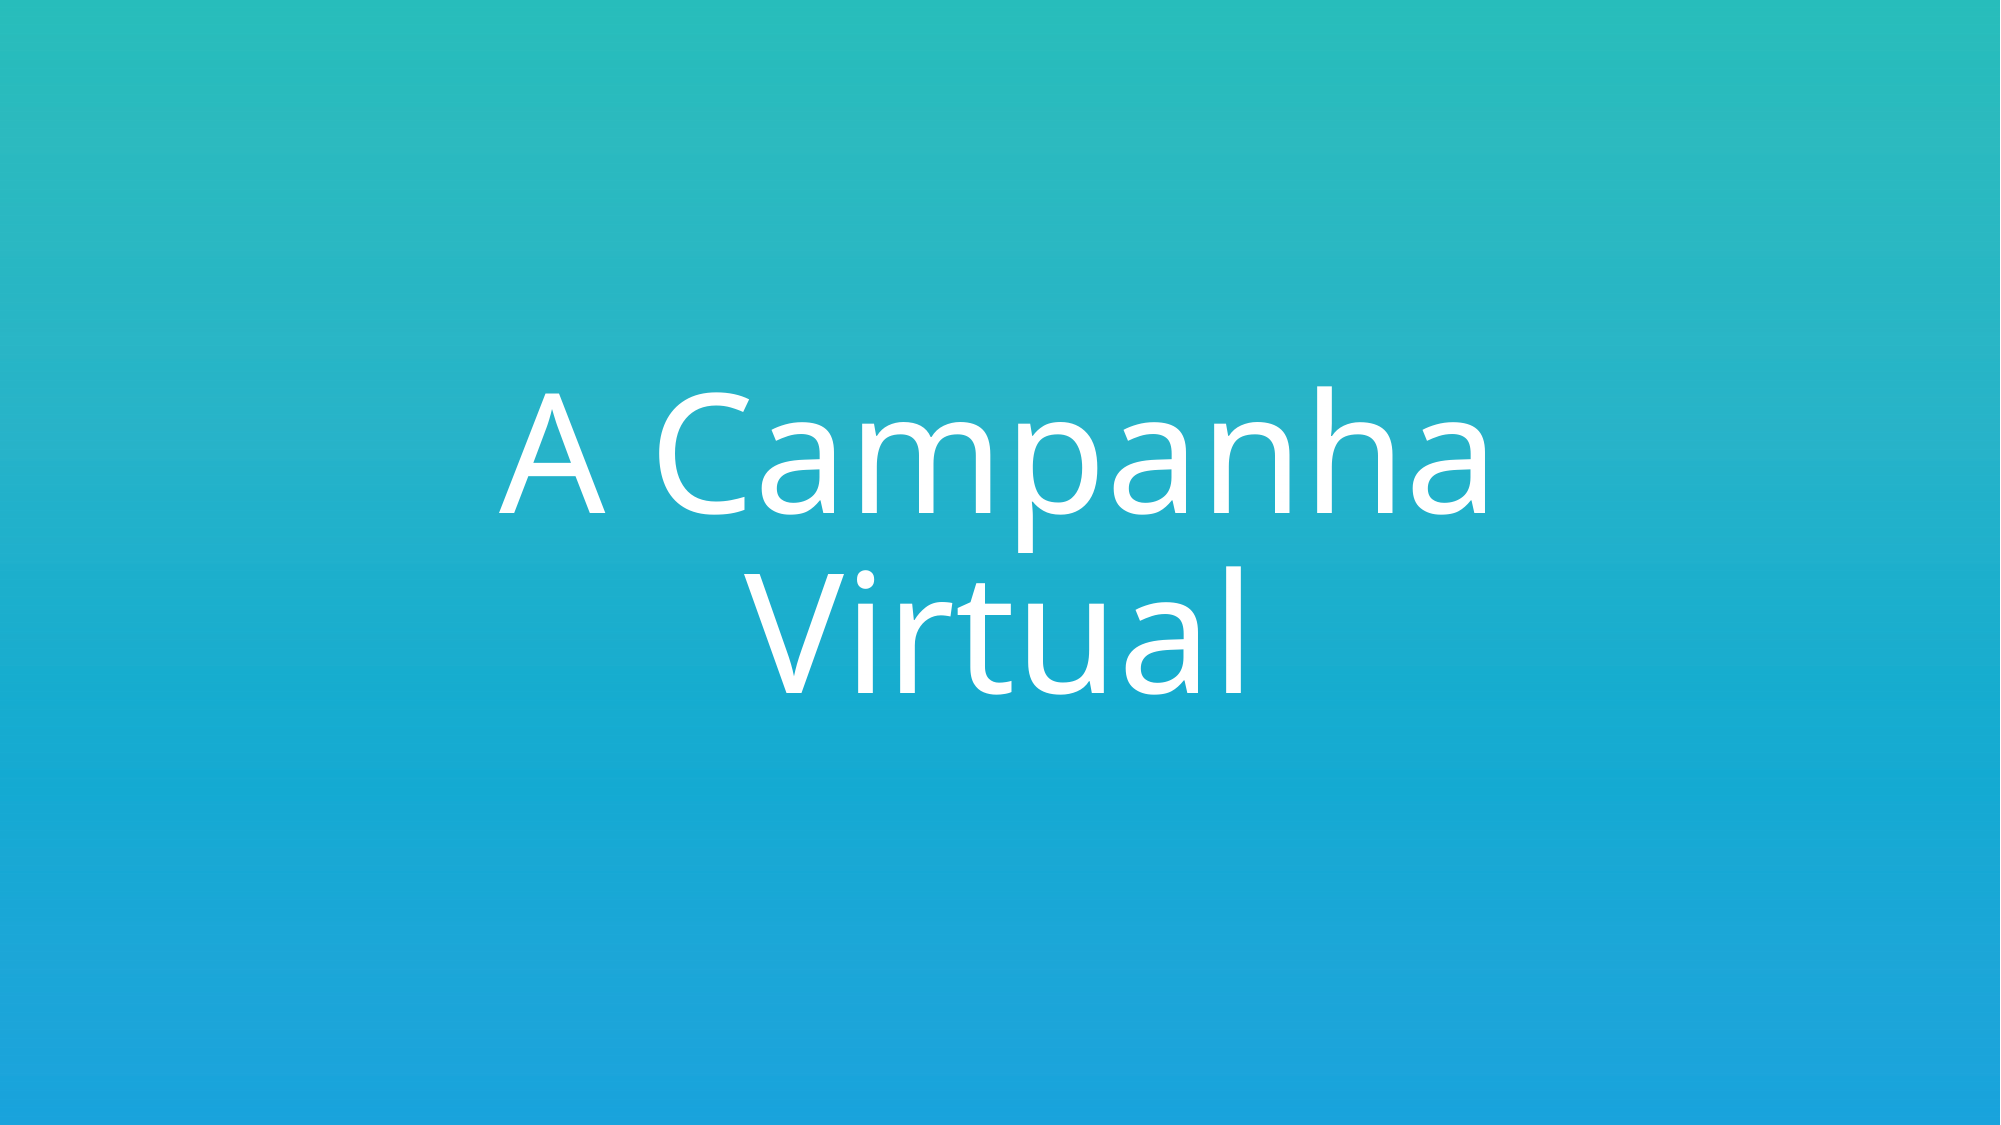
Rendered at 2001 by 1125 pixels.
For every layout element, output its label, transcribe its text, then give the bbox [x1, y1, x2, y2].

picture [0, 0, 2000, 1125]
title A Campanha Virtual [443, 367, 1557, 733]
